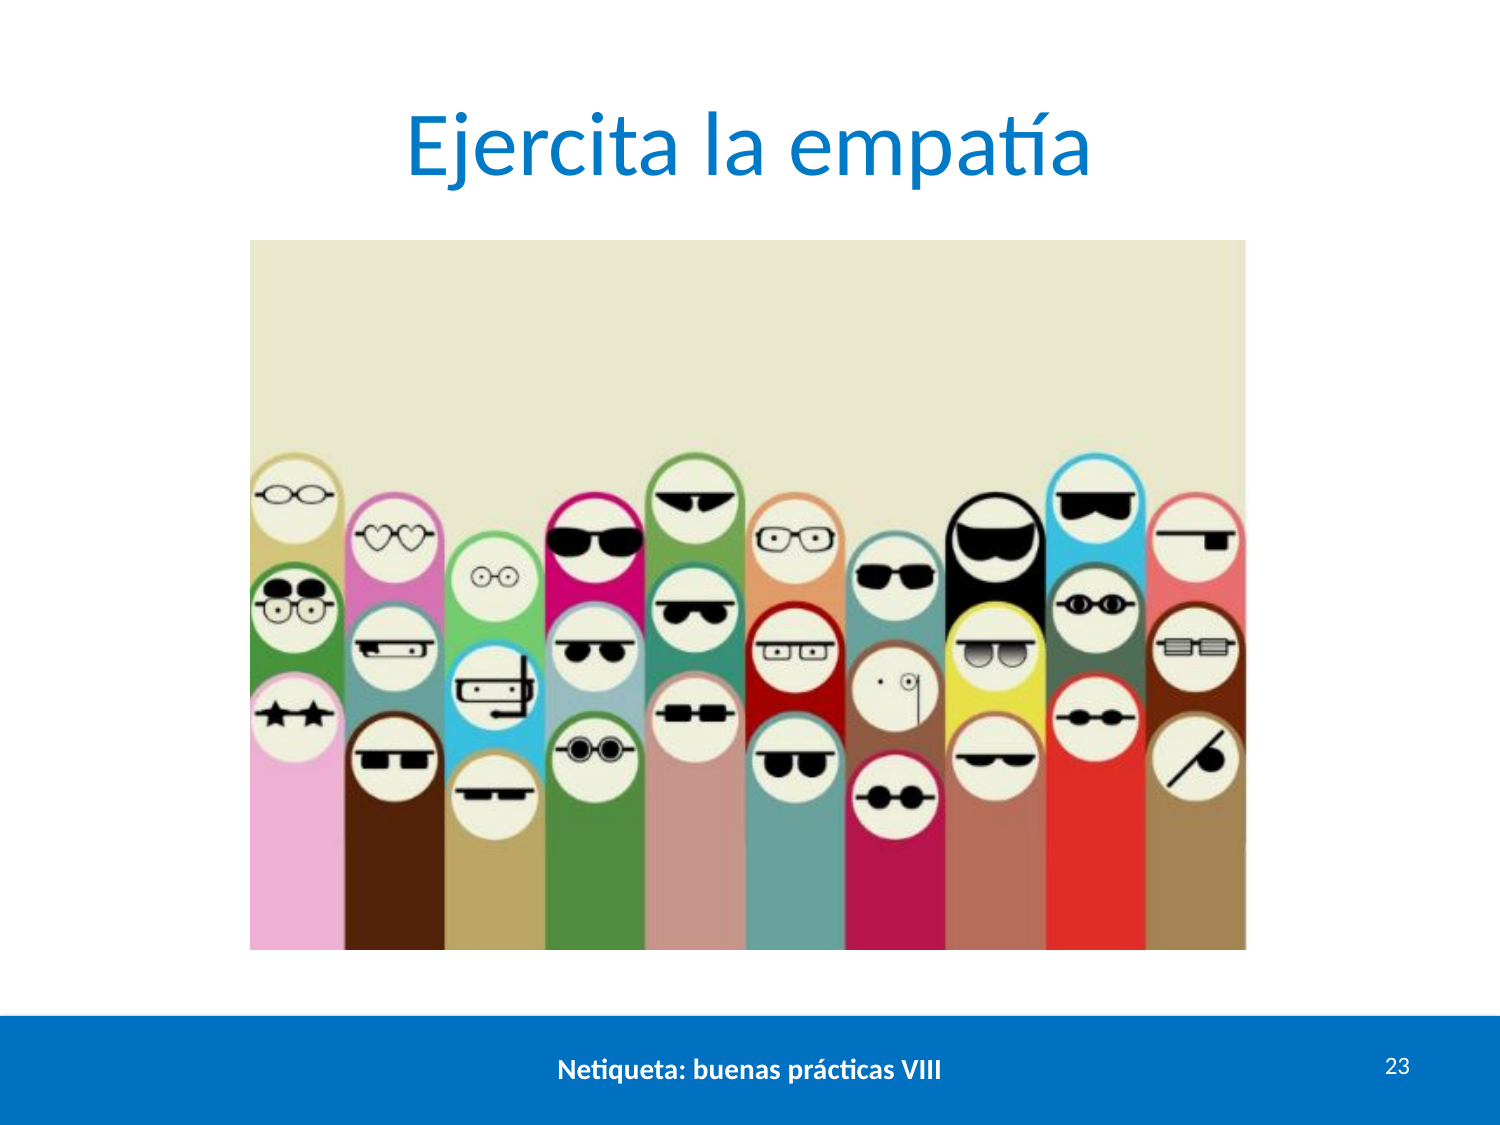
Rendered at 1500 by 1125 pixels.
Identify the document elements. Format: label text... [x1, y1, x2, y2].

title Ejercita la empatía [75, 45, 1425, 233]
footer Netiqueta: buenas prácticas VIII [289, 1042, 1211, 1103]
slide_number 23 [1211, 1042, 1425, 1103]
picture [250, 240, 1250, 950]
